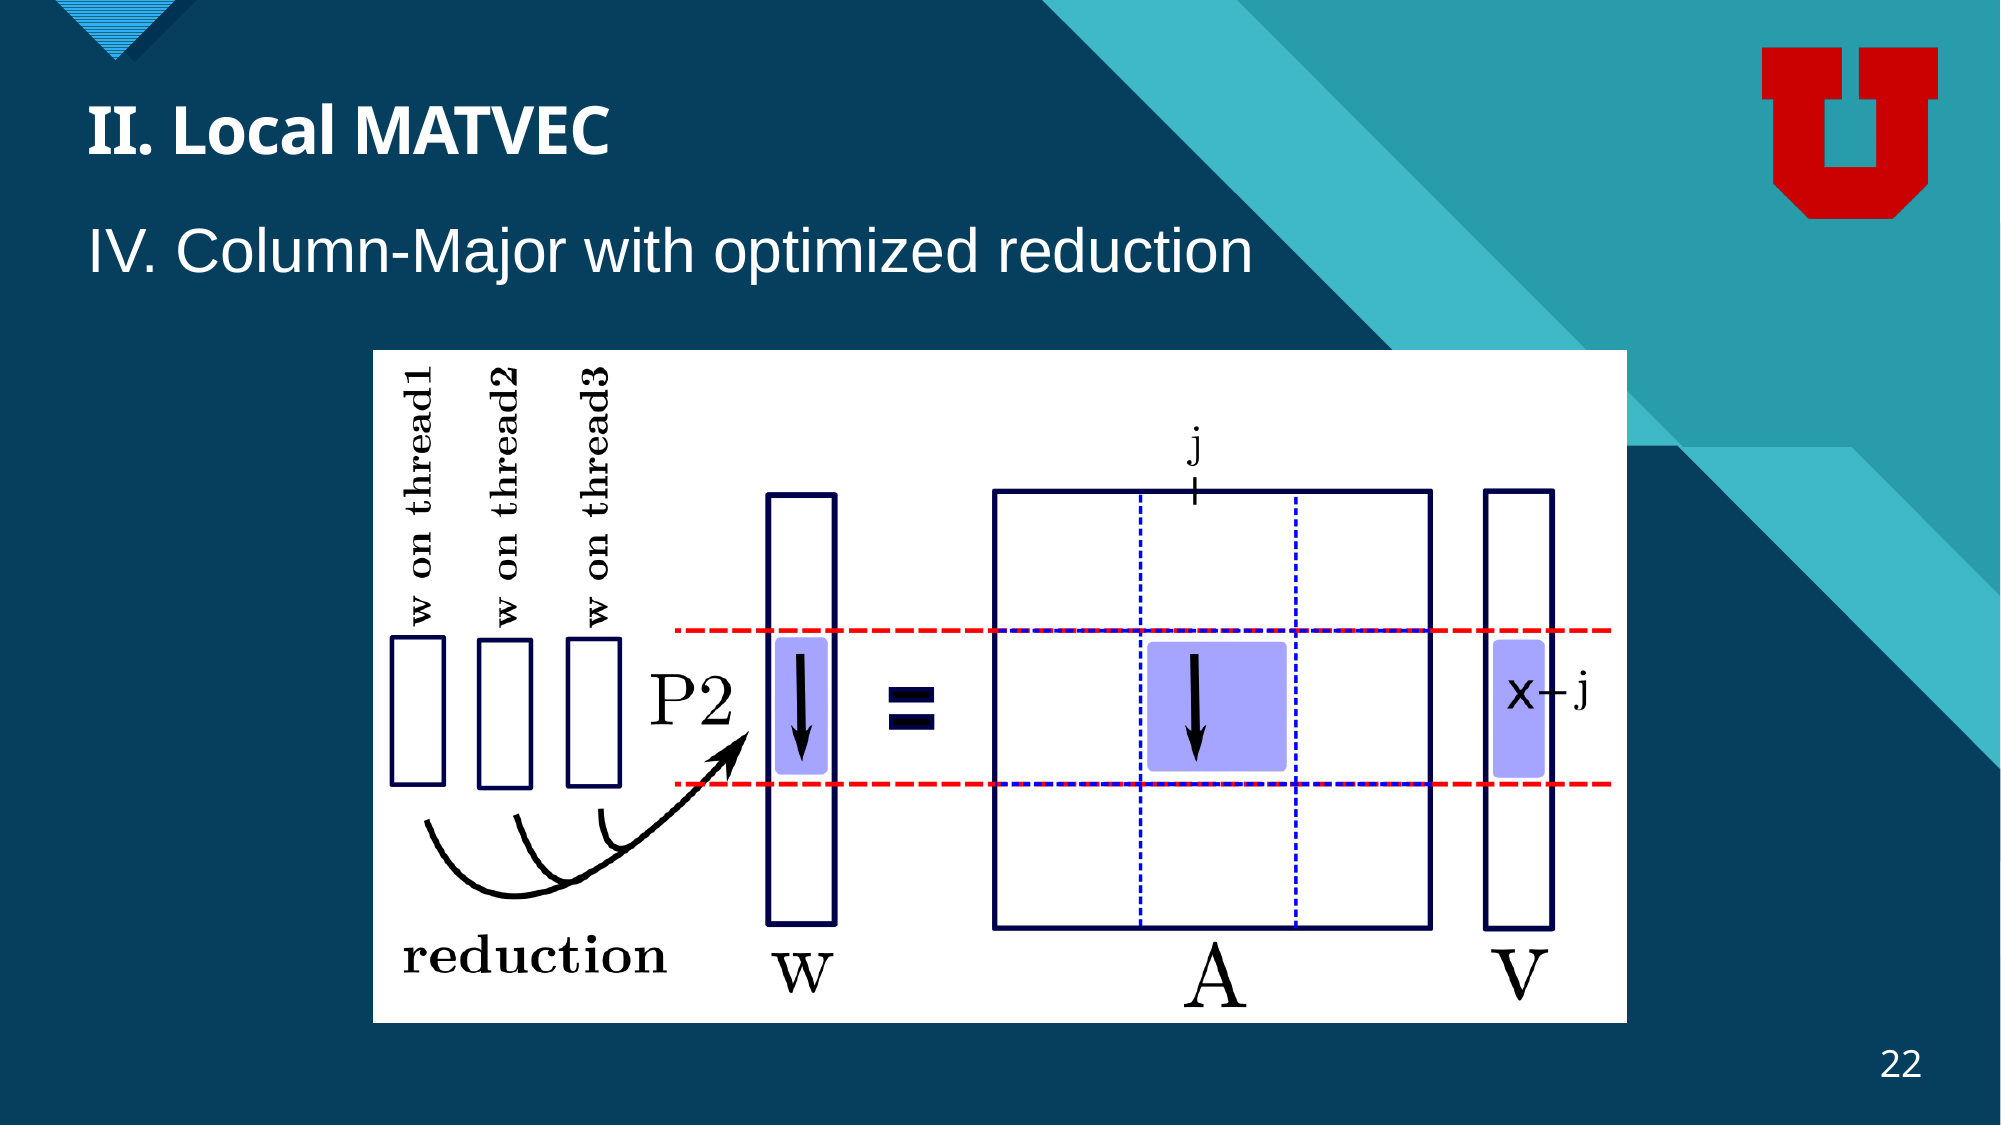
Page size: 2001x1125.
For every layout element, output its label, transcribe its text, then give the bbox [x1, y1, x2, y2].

list IV. Column-Major with optimized reduction [72, 202, 1301, 307]
slide_number 22 [1845, 1035, 1938, 1096]
picture [374, 349, 1627, 1022]
picture [1762, 45, 1938, 221]
title II. Local MATVEC [72, 89, 1762, 177]
